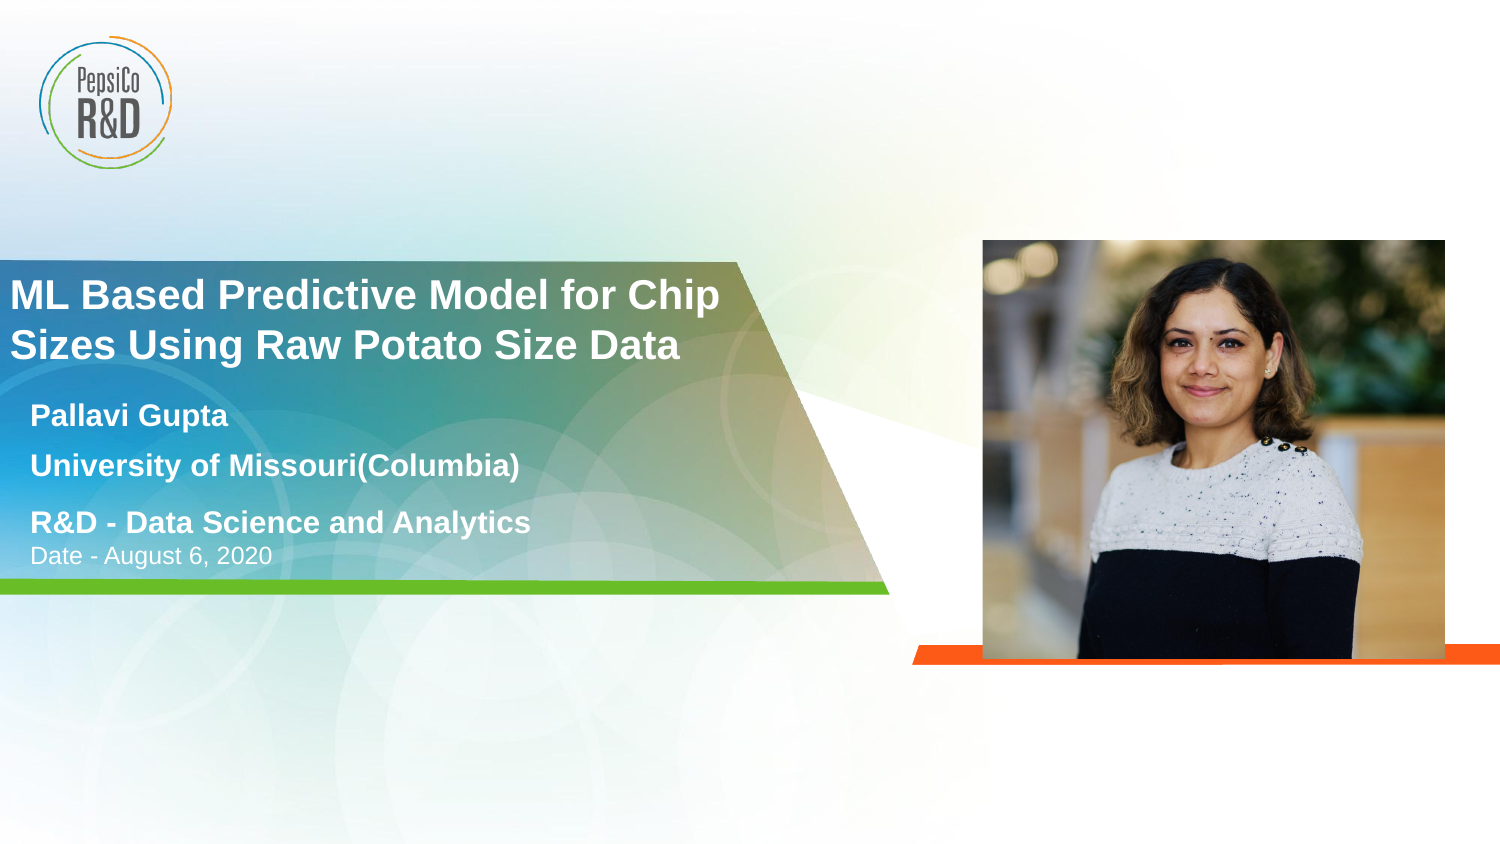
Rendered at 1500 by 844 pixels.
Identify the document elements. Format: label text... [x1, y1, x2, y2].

list Pallavi Gupta University of Missouri(Columbia) R&D - Data Science and Analytics Date - August 6, 2020 [19, 376, 566, 431]
list ML Based Predictive Model for Chip Sizes Using Raw Potato Size Data [0, 262, 768, 385]
picture [0, 0, 1500, 844]
